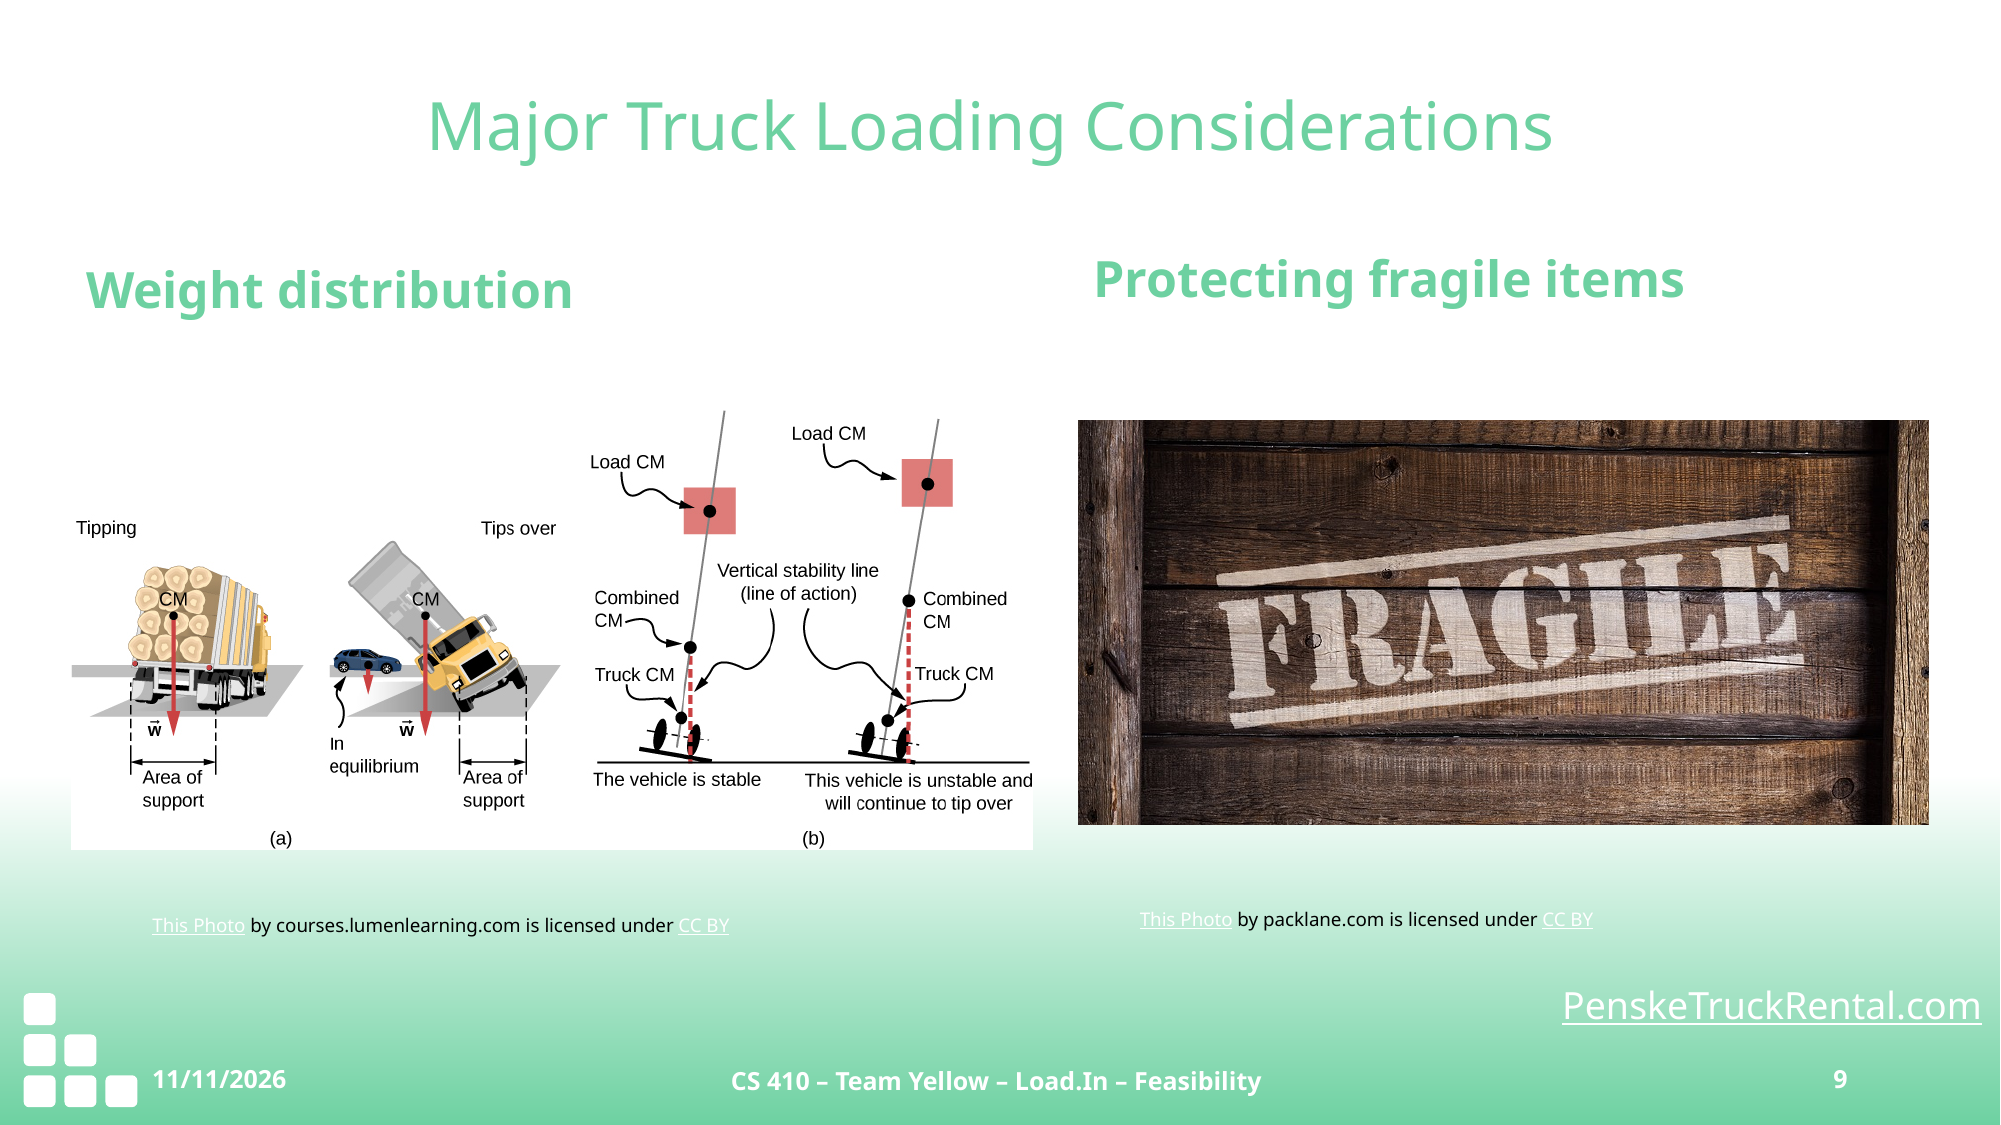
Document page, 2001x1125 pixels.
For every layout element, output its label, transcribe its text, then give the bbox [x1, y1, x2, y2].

text_box Weight distribution [71, 266, 918, 402]
text_box Protecting fragile items [1078, 255, 1929, 391]
text_box Major Truck Loading Considerations [137, 20, 1863, 238]
text_box PenskeTruckRental.com [1547, 974, 1997, 1041]
text_box CS 410 – Team Yellow – Load.In – Feasibility [662, 1035, 1338, 1125]
picture [71, 410, 1033, 850]
text_box This Photo by courses.lumenlearning.com is licensed under CC BY [137, 906, 984, 947]
picture [1078, 420, 1929, 825]
text_box This Photo by packlane.com is licensed under CC BY [1124, 899, 1905, 942]
text_box 9 [1412, 1035, 1863, 1125]
text_box 10/14/2020 [137, 1035, 588, 1125]
